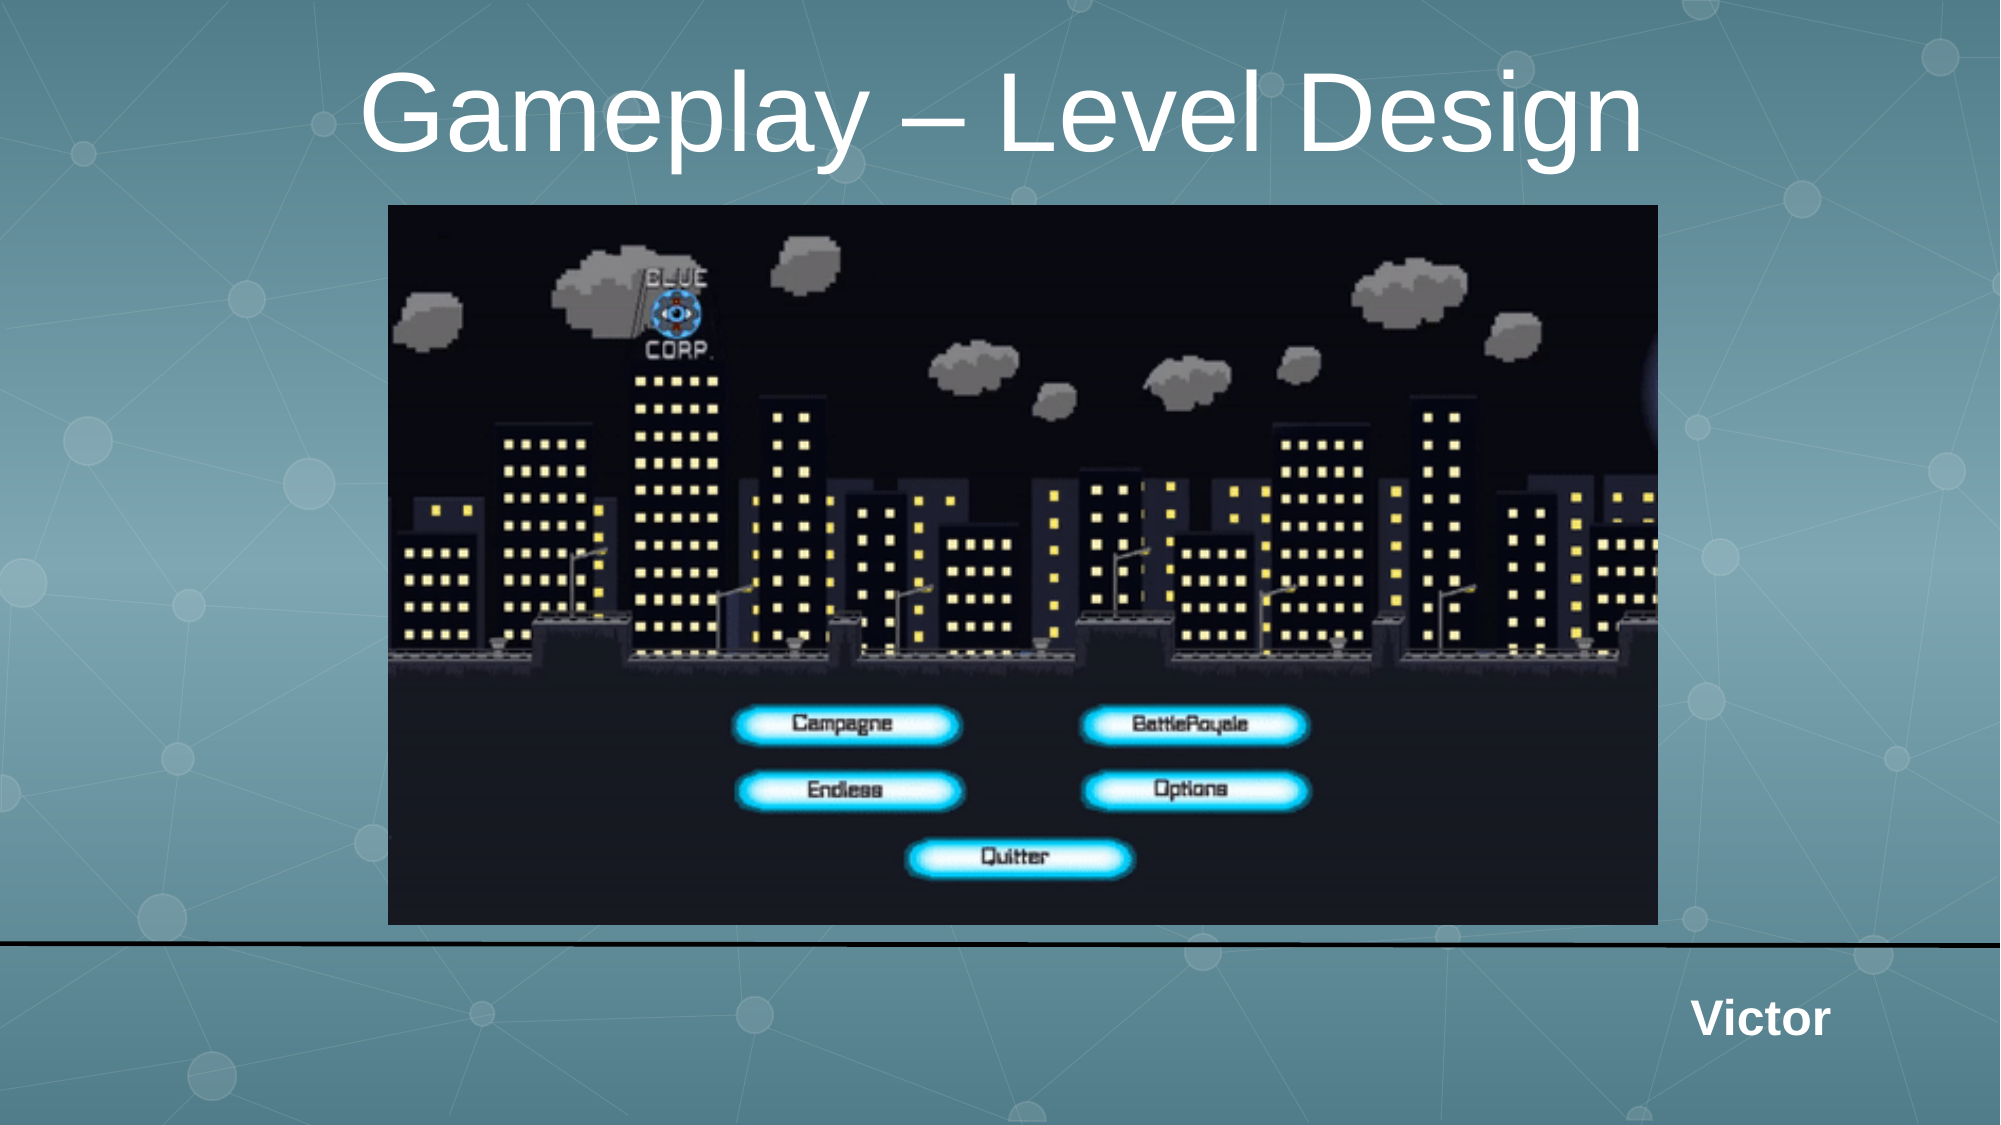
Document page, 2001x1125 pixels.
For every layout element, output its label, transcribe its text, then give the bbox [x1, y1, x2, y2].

list Gameplay – Level Design [53, 55, 1952, 175]
text_box Victor [1329, 977, 1847, 1053]
picture [388, 205, 1658, 925]
